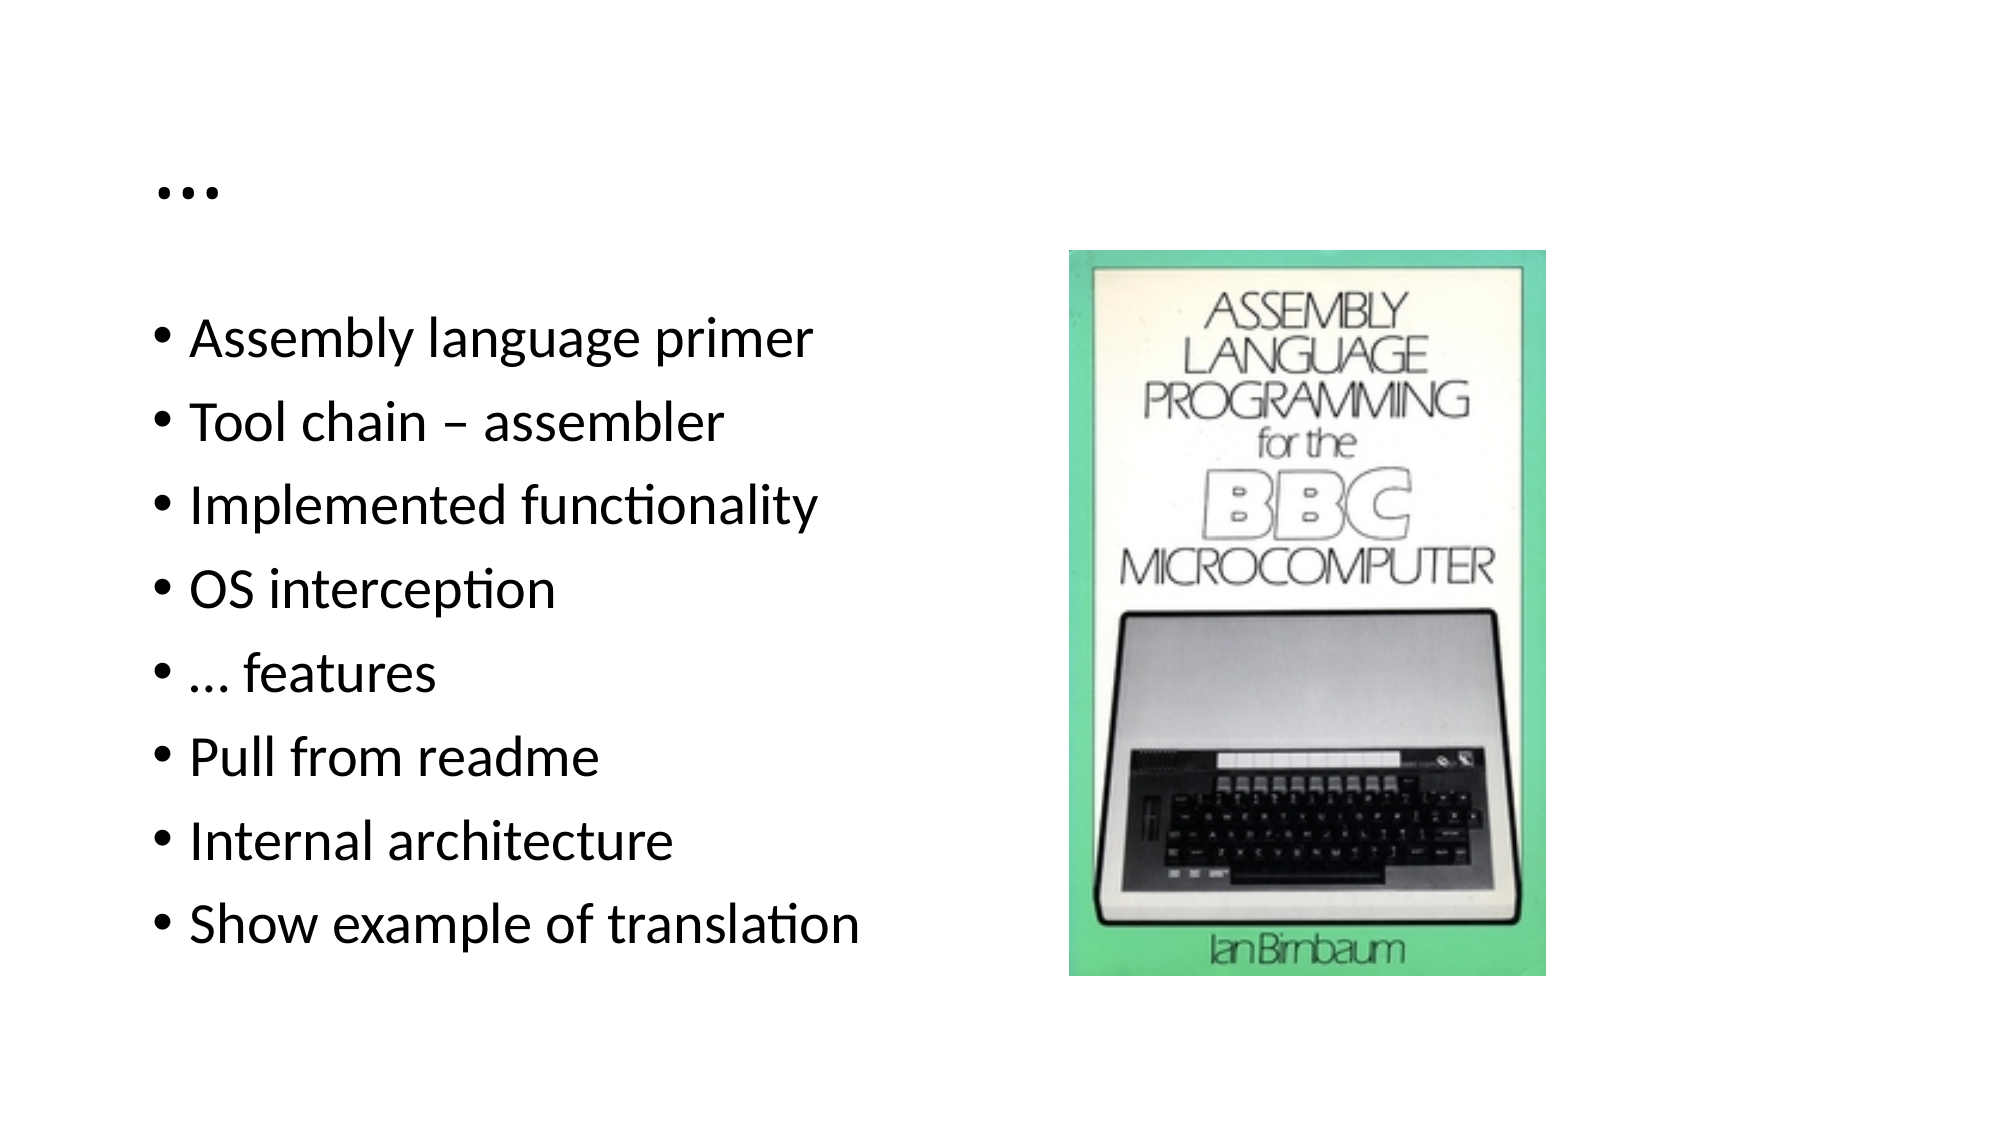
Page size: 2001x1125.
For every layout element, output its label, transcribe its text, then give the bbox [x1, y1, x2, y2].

picture [1069, 250, 1546, 976]
title … [137, 59, 1863, 278]
list Assembly language primer Tool chain – assembler Implemented functionality OS interception … features Pull from readme Internal architecture Show example of translation [137, 299, 1863, 1014]
